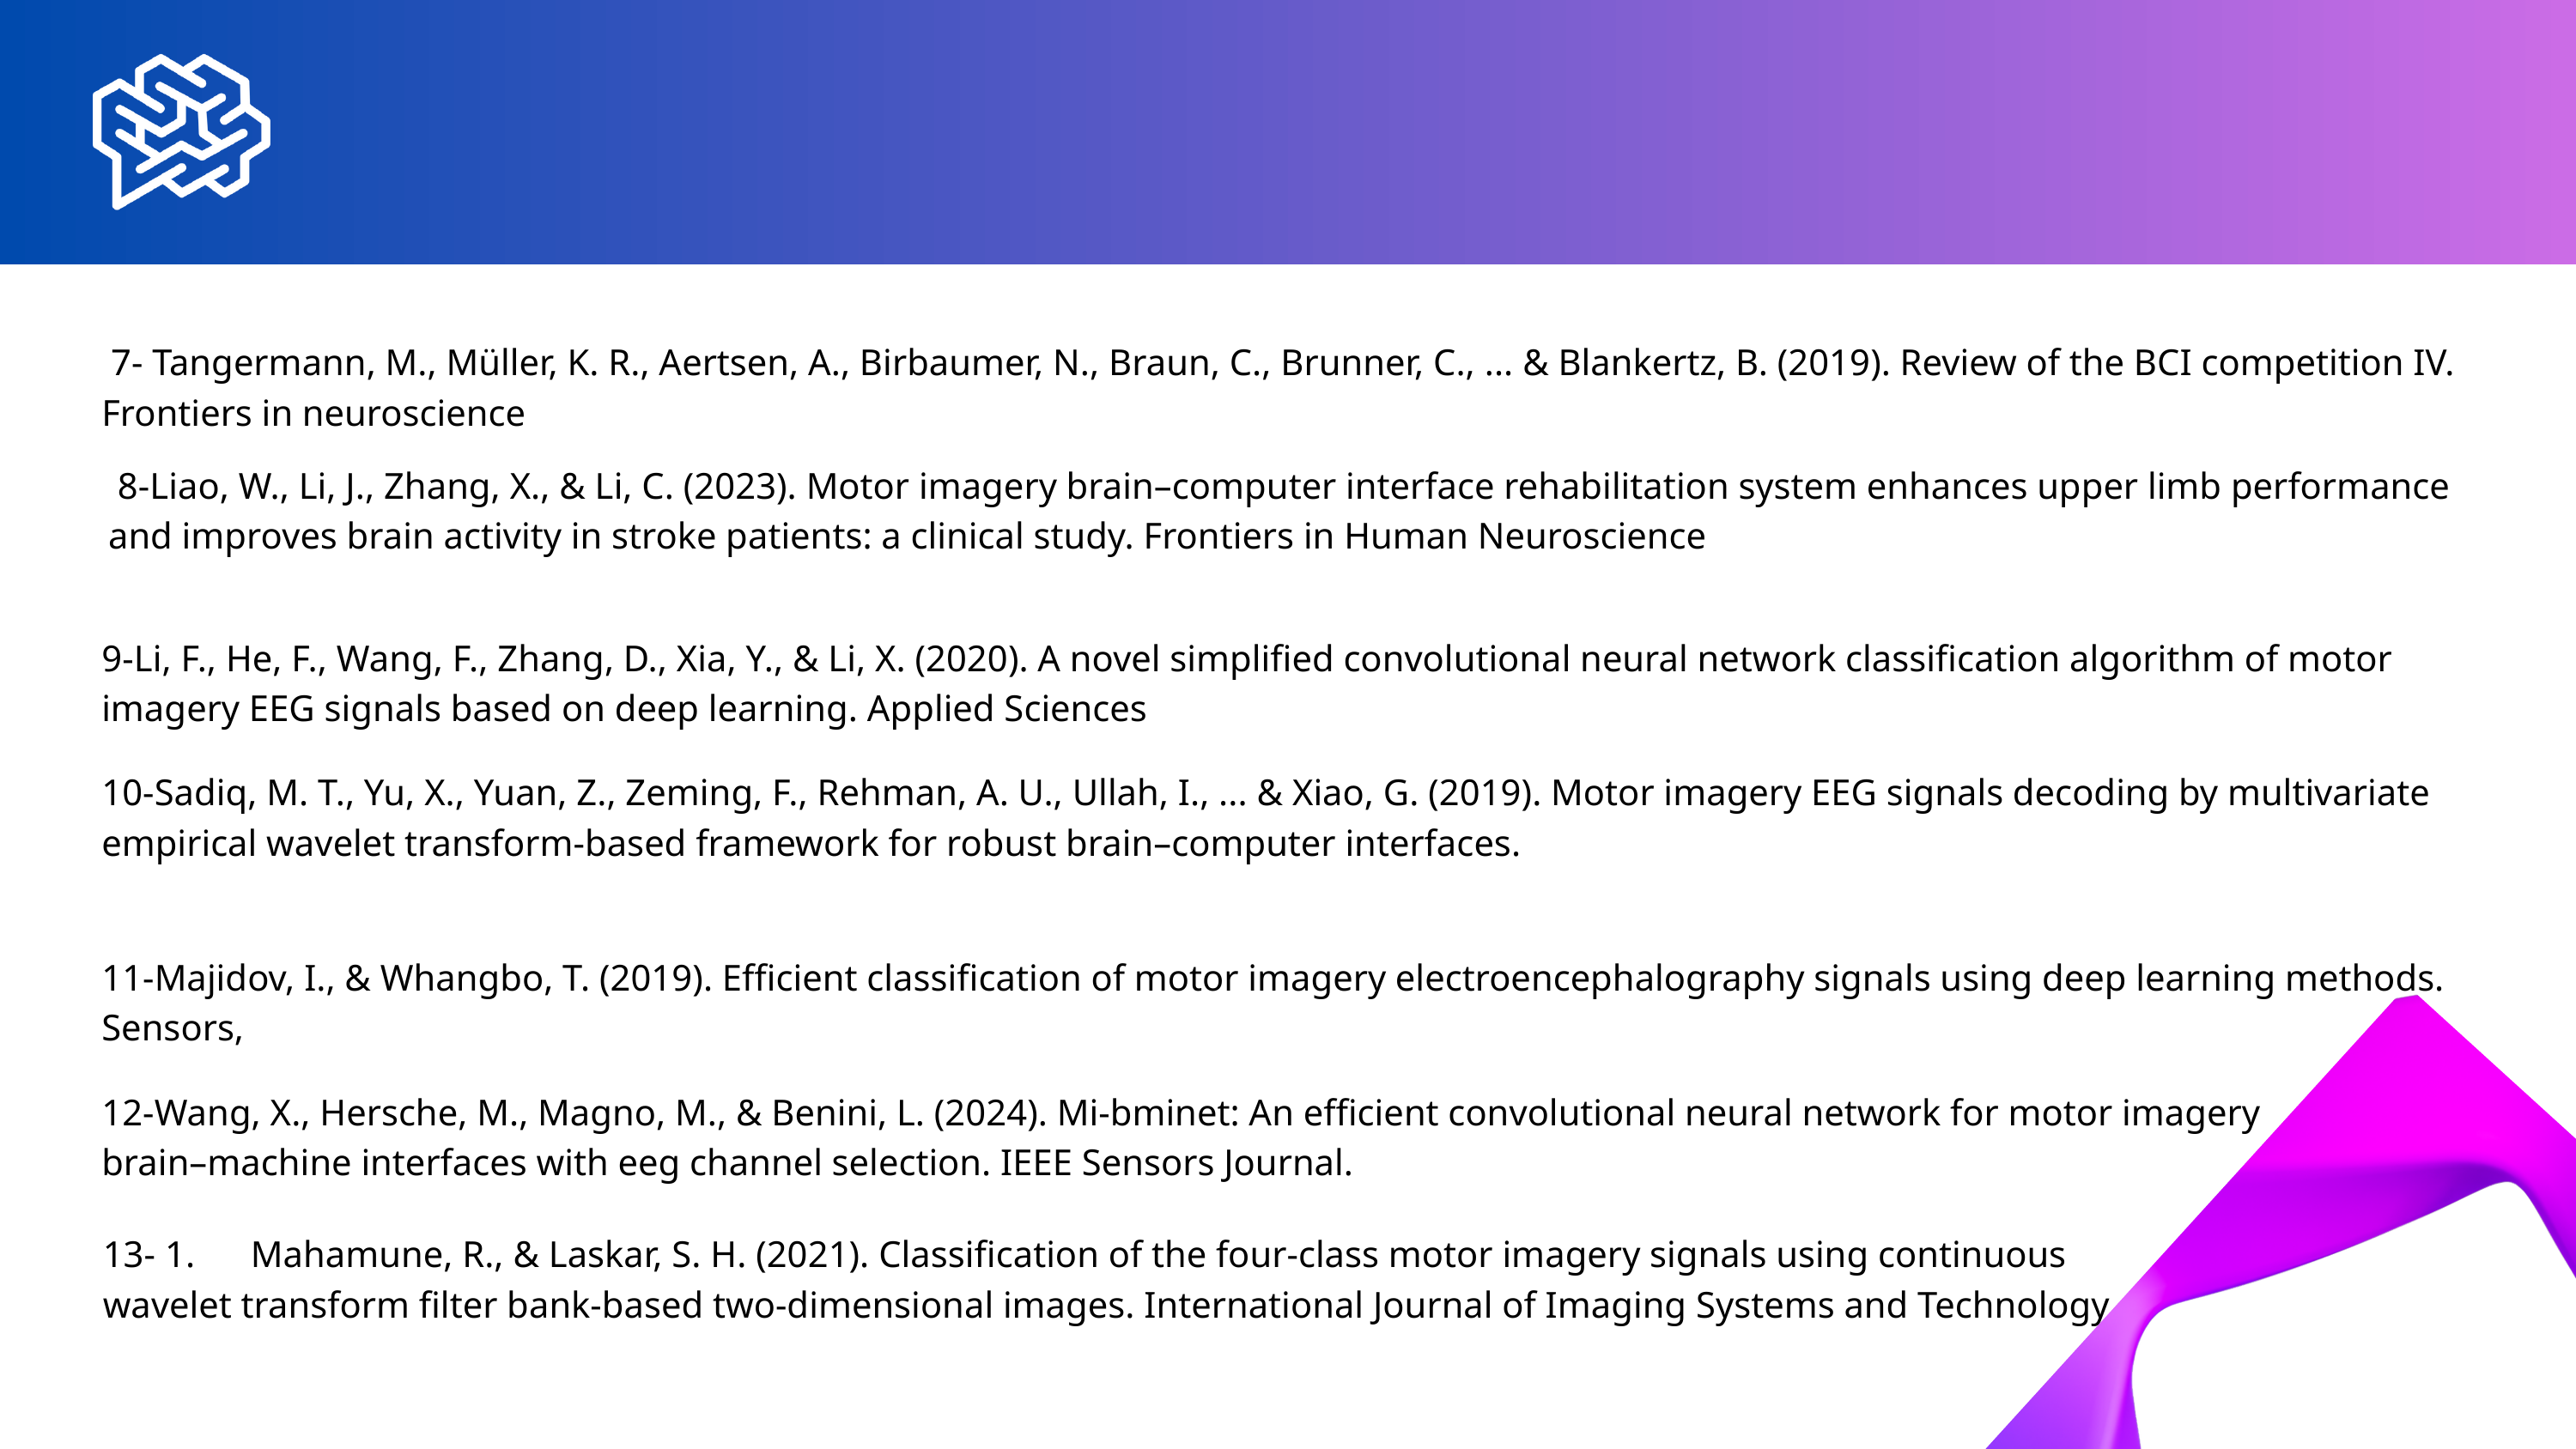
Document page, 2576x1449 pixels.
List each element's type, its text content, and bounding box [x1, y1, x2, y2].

text_box 9-Li, F., He, F., Wang, F., Zhang, D., Xia, Y., & Li, X. (2020). A novel simplified convolutional neural network classification algorithm of motor imagery EEG signals based on deep learning. Applied Sciences [101, 627, 2461, 729]
text_box [1985, 1034, 2576, 1449]
text_box 13- 1. Mahamune, R., & Laskar, S. H. (2021). Classification of the four‐class motor imagery signals using continuous wavelet transform filter bank‐based two‐dimensional images. International Journal of Imaging Systems and Technology [102, 1224, 2129, 1375]
text_box 12-Wang, X., Hersche, M., Magno, M., & Benini, L. (2024). Mi-bminet: An efficient convolutional neural network for motor imagery brain–machine interfaces with eeg channel selection. IEEE Sensors Journal. [101, 1082, 2310, 1234]
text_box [0, 0, 2576, 264]
text_box 7- Tangermann, M., Müller, K. R., Aertsen, A., Birbaumer, N., Braun, C., Brunner, C., ... & Blankertz, B. (2019). Review of the BCI competition IV. Frontiers in neuroscience [101, 332, 2461, 433]
text_box 11-Majidov, I., & Whangbo, T. (2019). Efficient classification of motor imagery electroencephalography signals using deep learning methods. Sensors, [101, 948, 2461, 1099]
text_box 8-Liao, W., Li, J., Zhang, X., & Li, C. (2023). Motor imagery brain–computer interface rehabilitation system enhances upper limb performance and improves brain activity in stroke patients: a clinical study. Frontiers in Human Neuroscience [108, 455, 2468, 606]
text_box 10-Sadiq, M. T., Yu, X., Yuan, Z., Zeming, F., Rehman, A. U., Ullah, I., ... & Xiao, G. (2019). Motor imagery EEG signals decoding by multivariate empirical wavelet transform-based framework for robust brain–computer interfaces. [101, 763, 2461, 913]
